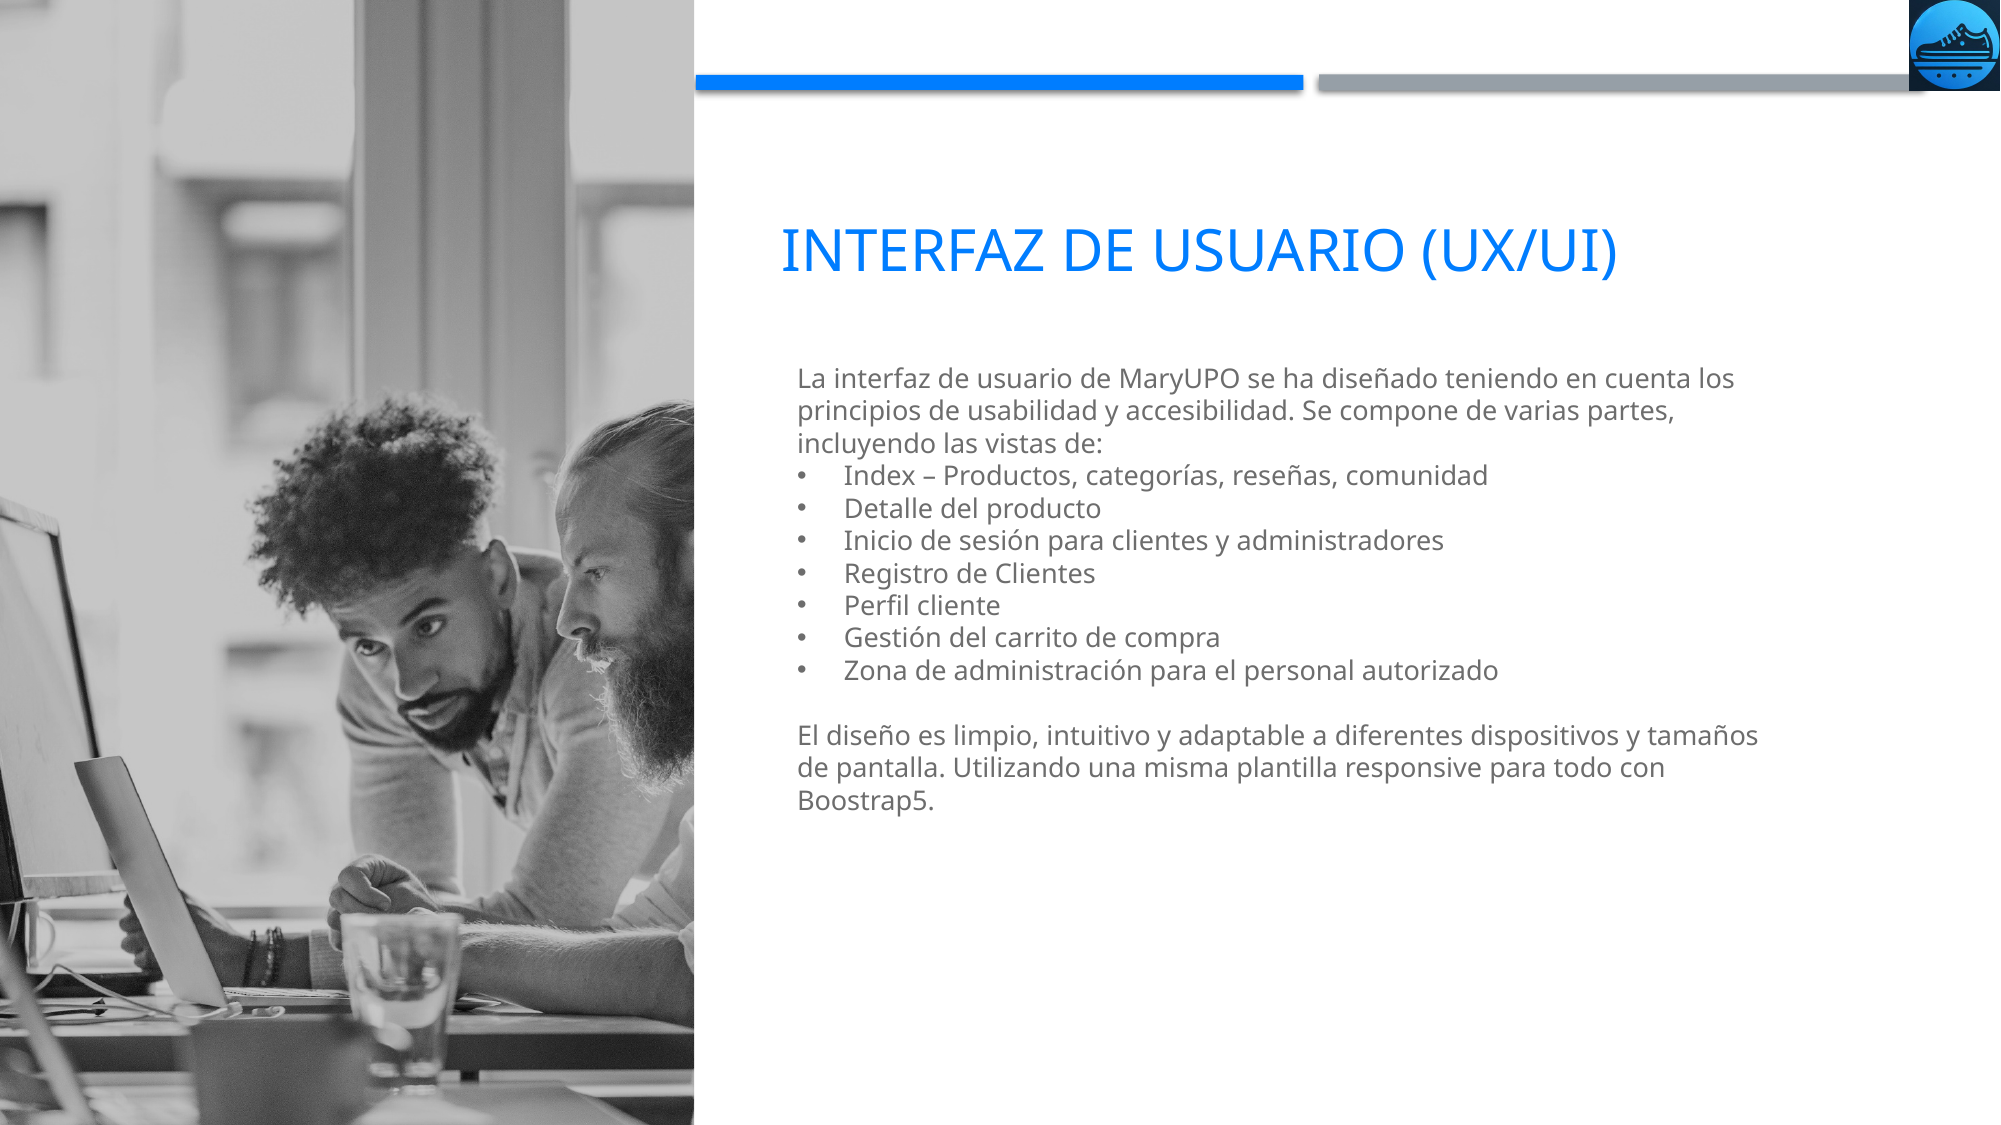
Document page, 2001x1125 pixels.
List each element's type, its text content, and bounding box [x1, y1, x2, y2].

title Interfaz de Usuario (UX/UI) [700, 128, 2000, 291]
text_box La interfaz de usuario de MaryUPO se ha diseñado teniendo en cuenta los principios de usabilidad y accesibilidad. Se compone de varias partes, incluyendo las vistas de: Index – Productos, categorías, reseñas, comunidad Detalle del producto Inicio de sesión para clientes y administradores Registro de Clientes Perfil cliente Gestión del carrito de compra Zona de administración para el personal autorizado El diseño es limpio, intuitivo y adaptable a diferentes dispositivos y tamaños de pantalla. Utilizando una misma plantilla responsive para todo con Boostrap5. [782, 353, 1783, 824]
picture [1909, 0, 2000, 91]
picture [0, 0, 695, 1125]
